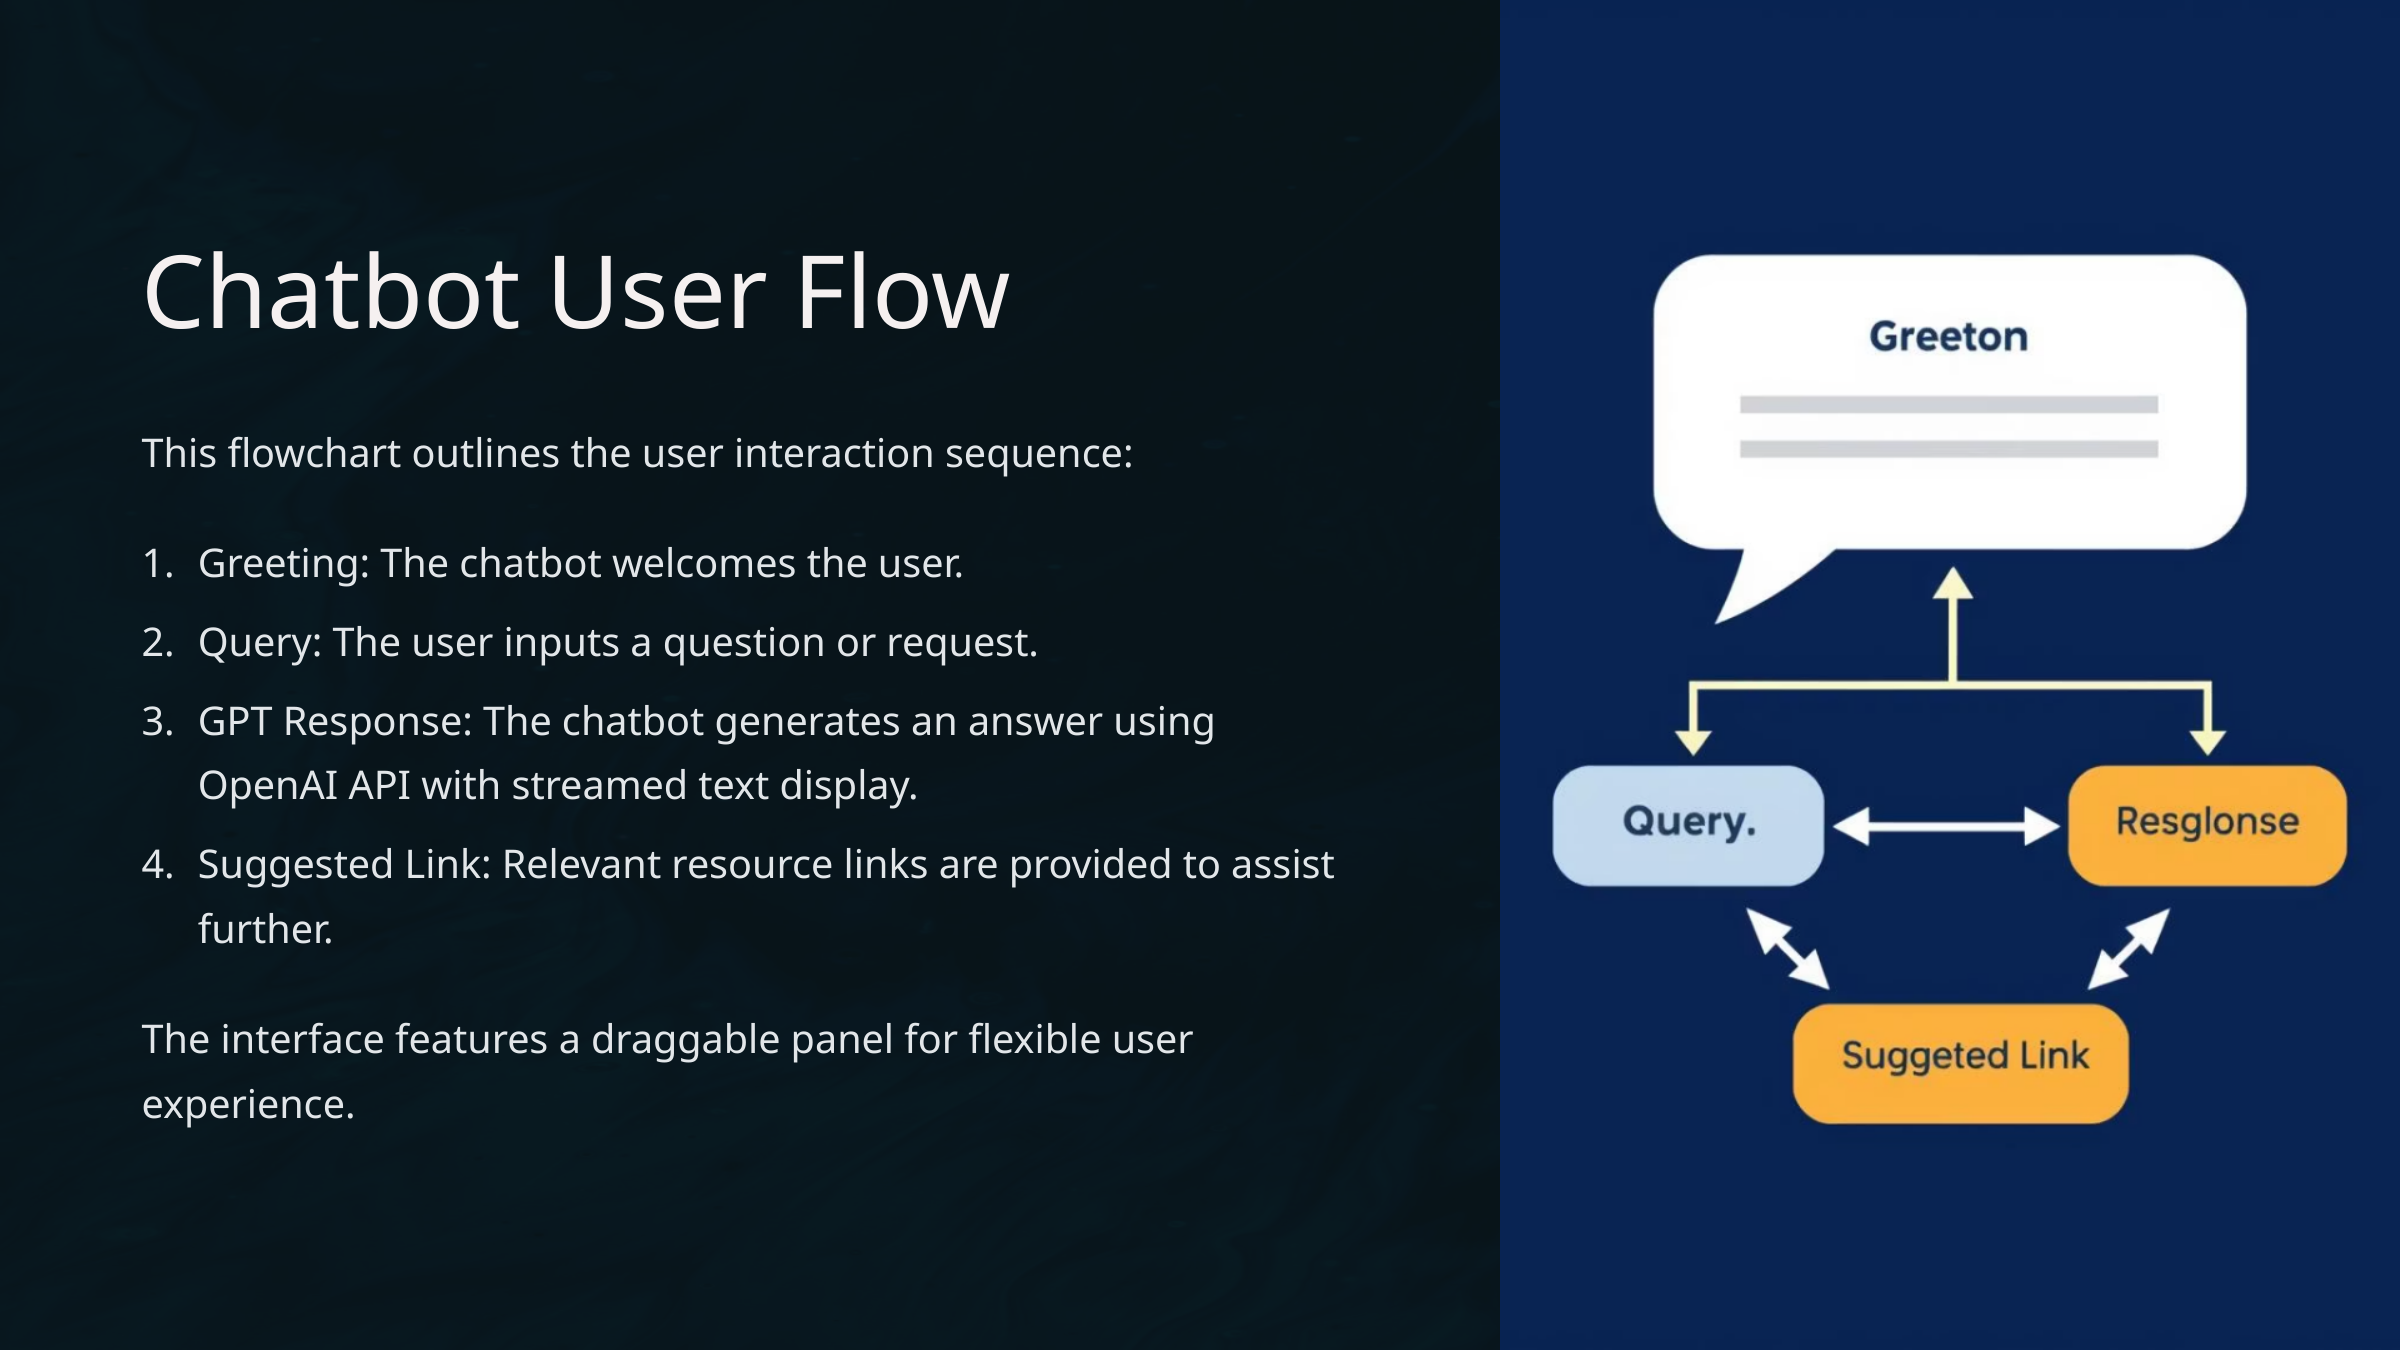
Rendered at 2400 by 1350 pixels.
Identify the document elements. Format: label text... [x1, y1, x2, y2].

text_box The interface features a draggable panel for flexible user experience. [141, 997, 1359, 1127]
picture [1499, 0, 2400, 1350]
text_box GPT Response: The chatbot generates an answer using OpenAI API with streamed text display. [141, 678, 1359, 808]
text_box Query: The user inputs a question or request. [141, 599, 1359, 665]
text_box Suggested Link: Relevant resource links are provided to assist further. [141, 822, 1359, 952]
text_box Greeting: The chatbot welcomes the user. [141, 520, 1359, 586]
text_box This flowchart outlines the user interaction sequence: [141, 410, 1359, 476]
text_box Chatbot User Flow [141, 223, 1154, 350]
